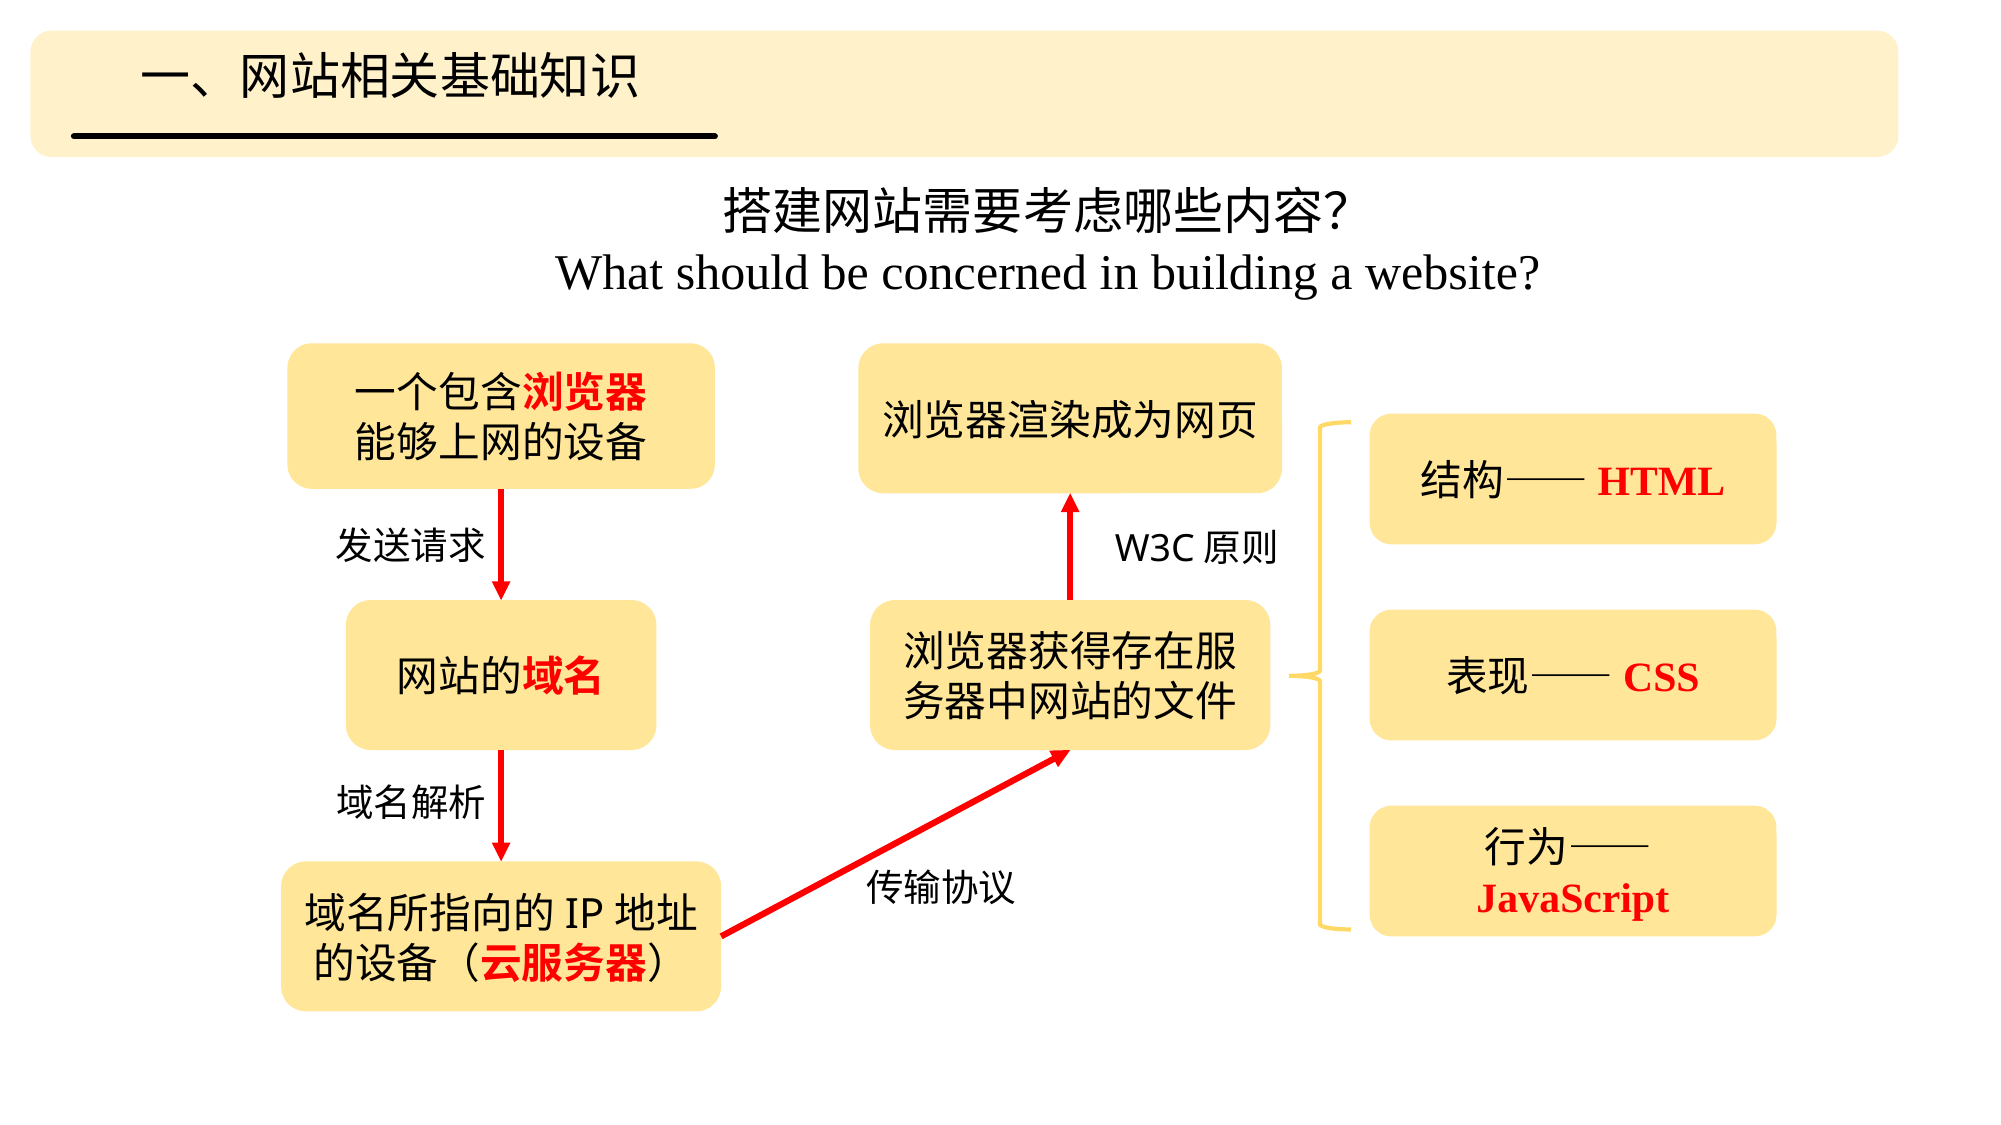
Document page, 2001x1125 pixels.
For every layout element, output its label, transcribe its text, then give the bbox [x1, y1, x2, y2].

text_box 浏览器获得存在服务器中网站的文件 [869, 599, 1272, 752]
text_box 网站的域名 [344, 599, 658, 752]
text_box 浏览器渲染成为网页 [857, 342, 1284, 495]
text_box 域名解析 [321, 771, 501, 832]
text_box 表现——CSS [1368, 608, 1778, 742]
text_box 域名所指向的IP地址的设备（云服务器） [280, 860, 723, 1013]
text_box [721, 750, 1071, 937]
text_box W3C原则 [1100, 516, 1294, 577]
text_box 搭建网站需要考虑哪些内容？ What should be concerned in building a website? [510, 171, 1585, 307]
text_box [30, 30, 1899, 157]
text_box 发送请求 [321, 514, 501, 575]
text_box 行为——JavaScript [1368, 804, 1778, 938]
text_box 结构——HTML [1368, 412, 1778, 546]
text_box [1288, 421, 1352, 931]
text_box 一个包含浏览器 能够上网的设备 [286, 342, 716, 490]
